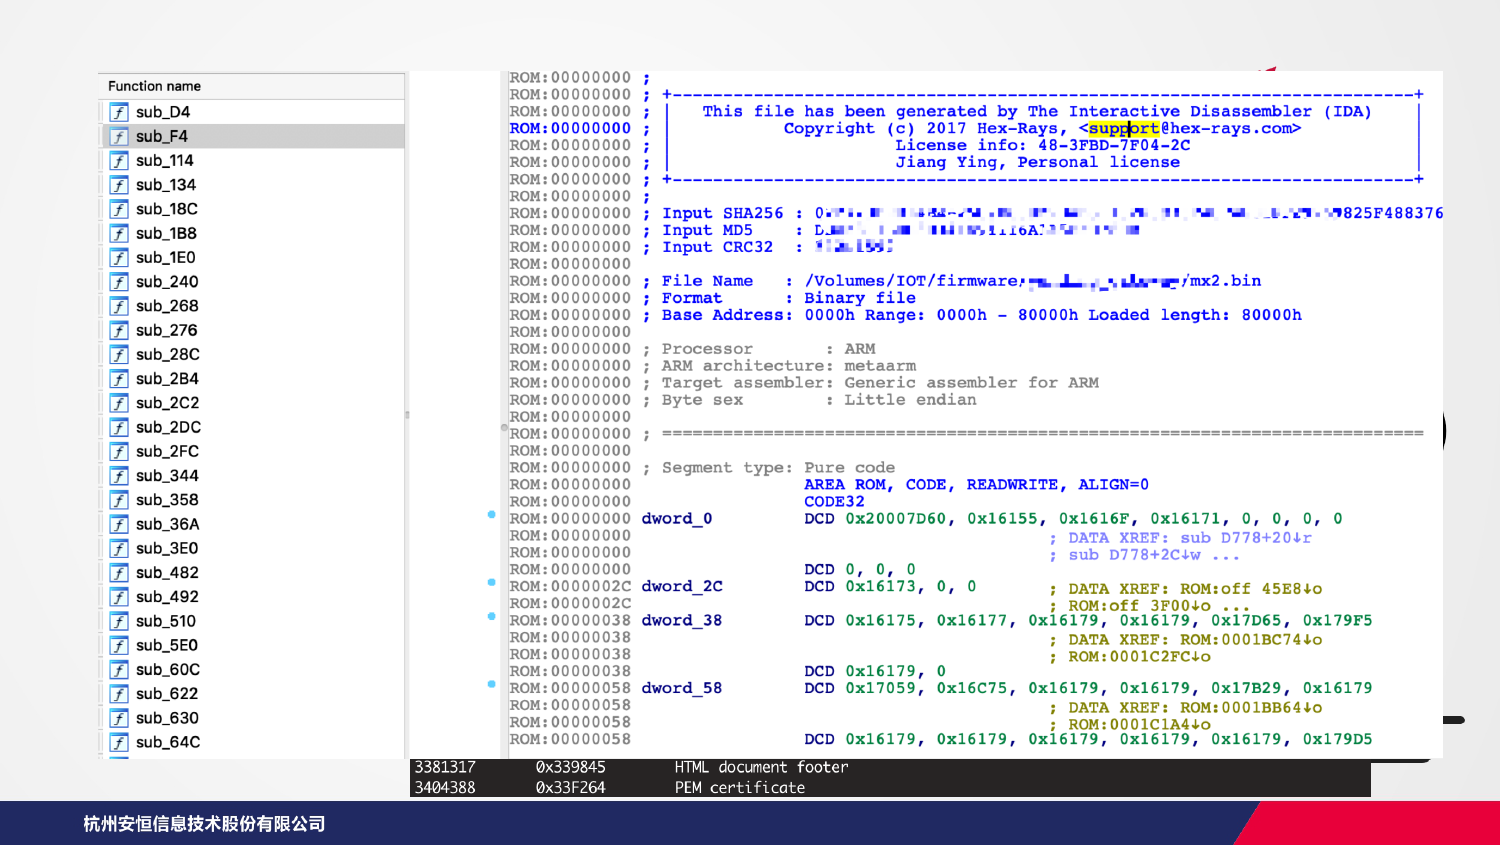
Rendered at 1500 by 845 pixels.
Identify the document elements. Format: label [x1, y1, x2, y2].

picture [0, 0, 1500, 845]
text_box [201, 759, 1371, 797]
